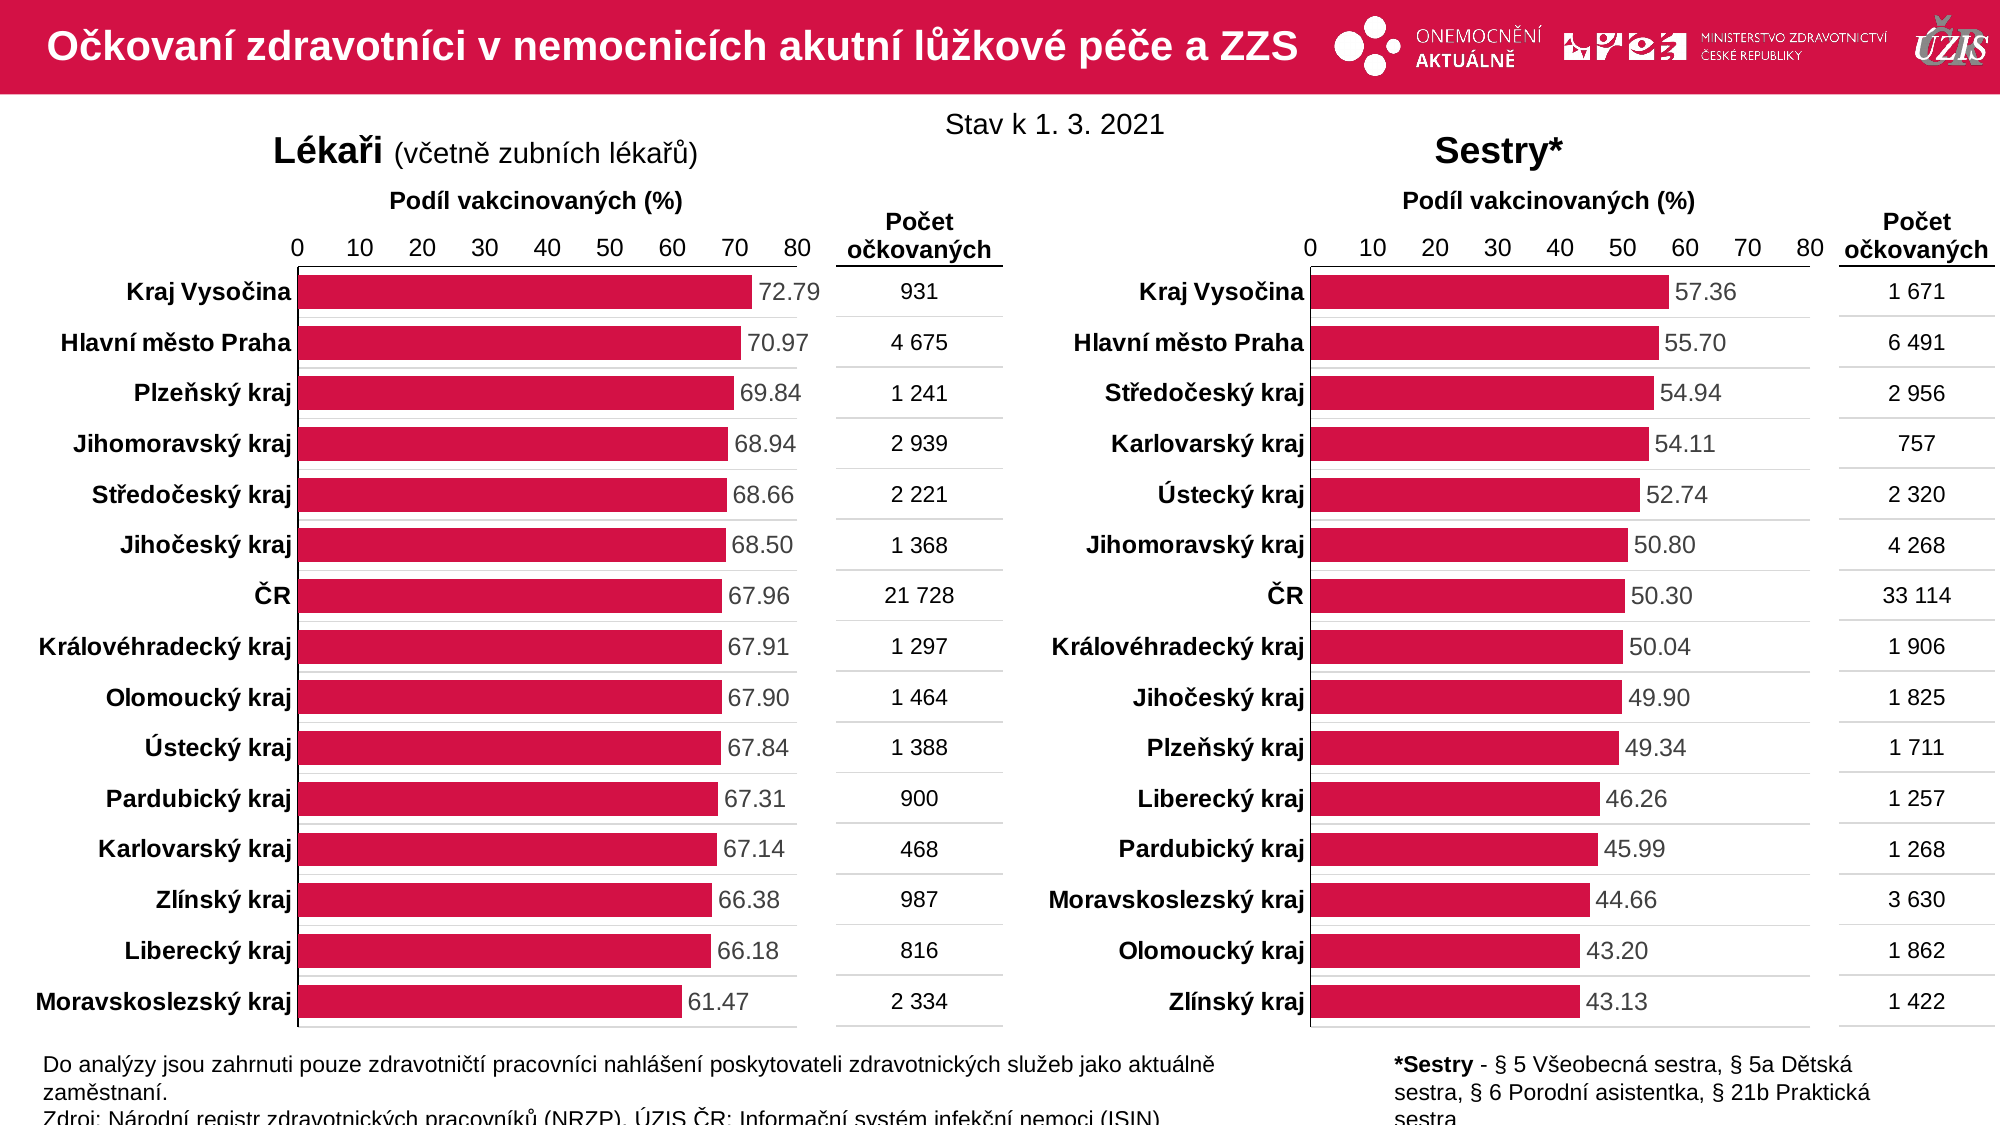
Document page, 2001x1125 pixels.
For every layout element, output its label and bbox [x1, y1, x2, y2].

table_cell [837, 621, 1003, 670]
picture [1563, 31, 1888, 60]
table_cell [1850, 976, 1995, 1025]
table_cell [837, 267, 1003, 316]
table_header [836, 204, 1003, 265]
table_cell [1850, 621, 1995, 670]
table_cell [837, 824, 1003, 873]
table_cell [1850, 419, 1995, 467]
text_box [28, 1042, 1358, 1125]
table_cell [1850, 723, 1995, 771]
table_cell [1850, 469, 1995, 518]
table_cell [1850, 571, 1995, 619]
table_cell [837, 672, 1003, 721]
table_cell [837, 723, 1003, 772]
picture [1915, 15, 1989, 66]
table_cell [1850, 925, 1995, 974]
table_header [1839, 204, 1995, 265]
title [31, 0, 1350, 95]
picture [1350, 16, 1542, 76]
table_cell [1850, 824, 1995, 873]
table_cell [1850, 317, 1995, 366]
table_cell [837, 875, 1003, 924]
table_cell [1850, 672, 1995, 721]
table_cell [1850, 267, 1995, 315]
table_cell [1850, 368, 1995, 417]
chart [6, 210, 837, 1050]
table_cell [837, 317, 1003, 366]
table_cell [837, 368, 1003, 417]
chart [1019, 210, 1850, 1050]
table_cell [1850, 520, 1995, 569]
table_cell [837, 976, 1003, 1025]
table_cell [837, 925, 1003, 974]
text_box [48, 97, 1937, 210]
table_cell [837, 520, 1003, 569]
table_cell [837, 571, 1003, 620]
text_box [1379, 1042, 1943, 1125]
table_cell [1850, 773, 1995, 822]
table_cell [837, 469, 1003, 518]
table_cell [837, 419, 1003, 468]
table_cell [1850, 875, 1995, 924]
table_cell [837, 773, 1003, 822]
